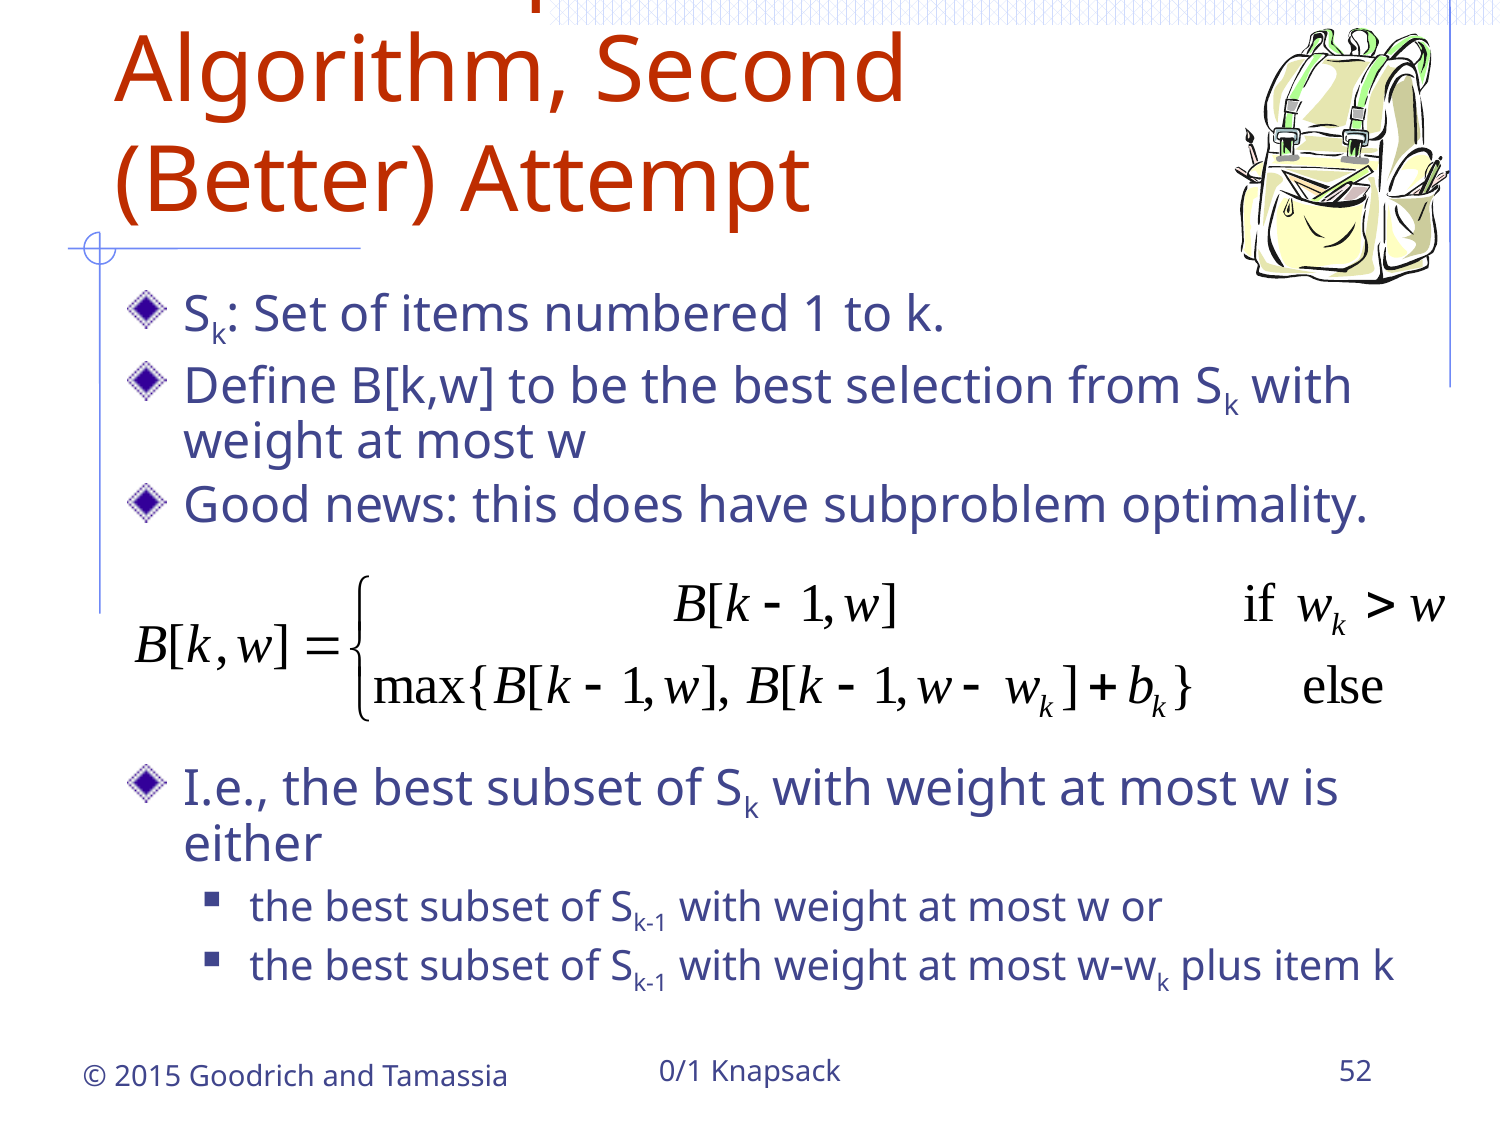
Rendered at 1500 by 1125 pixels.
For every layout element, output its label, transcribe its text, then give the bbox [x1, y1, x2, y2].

footer 0/1 Knapsack [512, 1038, 988, 1101]
picture [127, 764, 167, 803]
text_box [124, 562, 1455, 736]
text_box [1234, 24, 1453, 288]
slide_number 52 [1074, 1038, 1388, 1101]
picture [127, 361, 167, 401]
picture [127, 483, 167, 523]
title A 0/1 Knapsack Algorithm, Second (Better) Attempt [99, 50, 1229, 238]
list Sk: Set of items numbered 1 to k. Define B[k,w] to be the best selection from Sk with weight at most w Good news: this does have subproblem optimality. I.e., the best subset of Sk with weight at most w is either the best subset of Sk-1 with weight at most w or the best subset of Sk-1 with weight at most w-wk plus item k [112, 275, 1438, 1038]
picture [127, 290, 167, 329]
